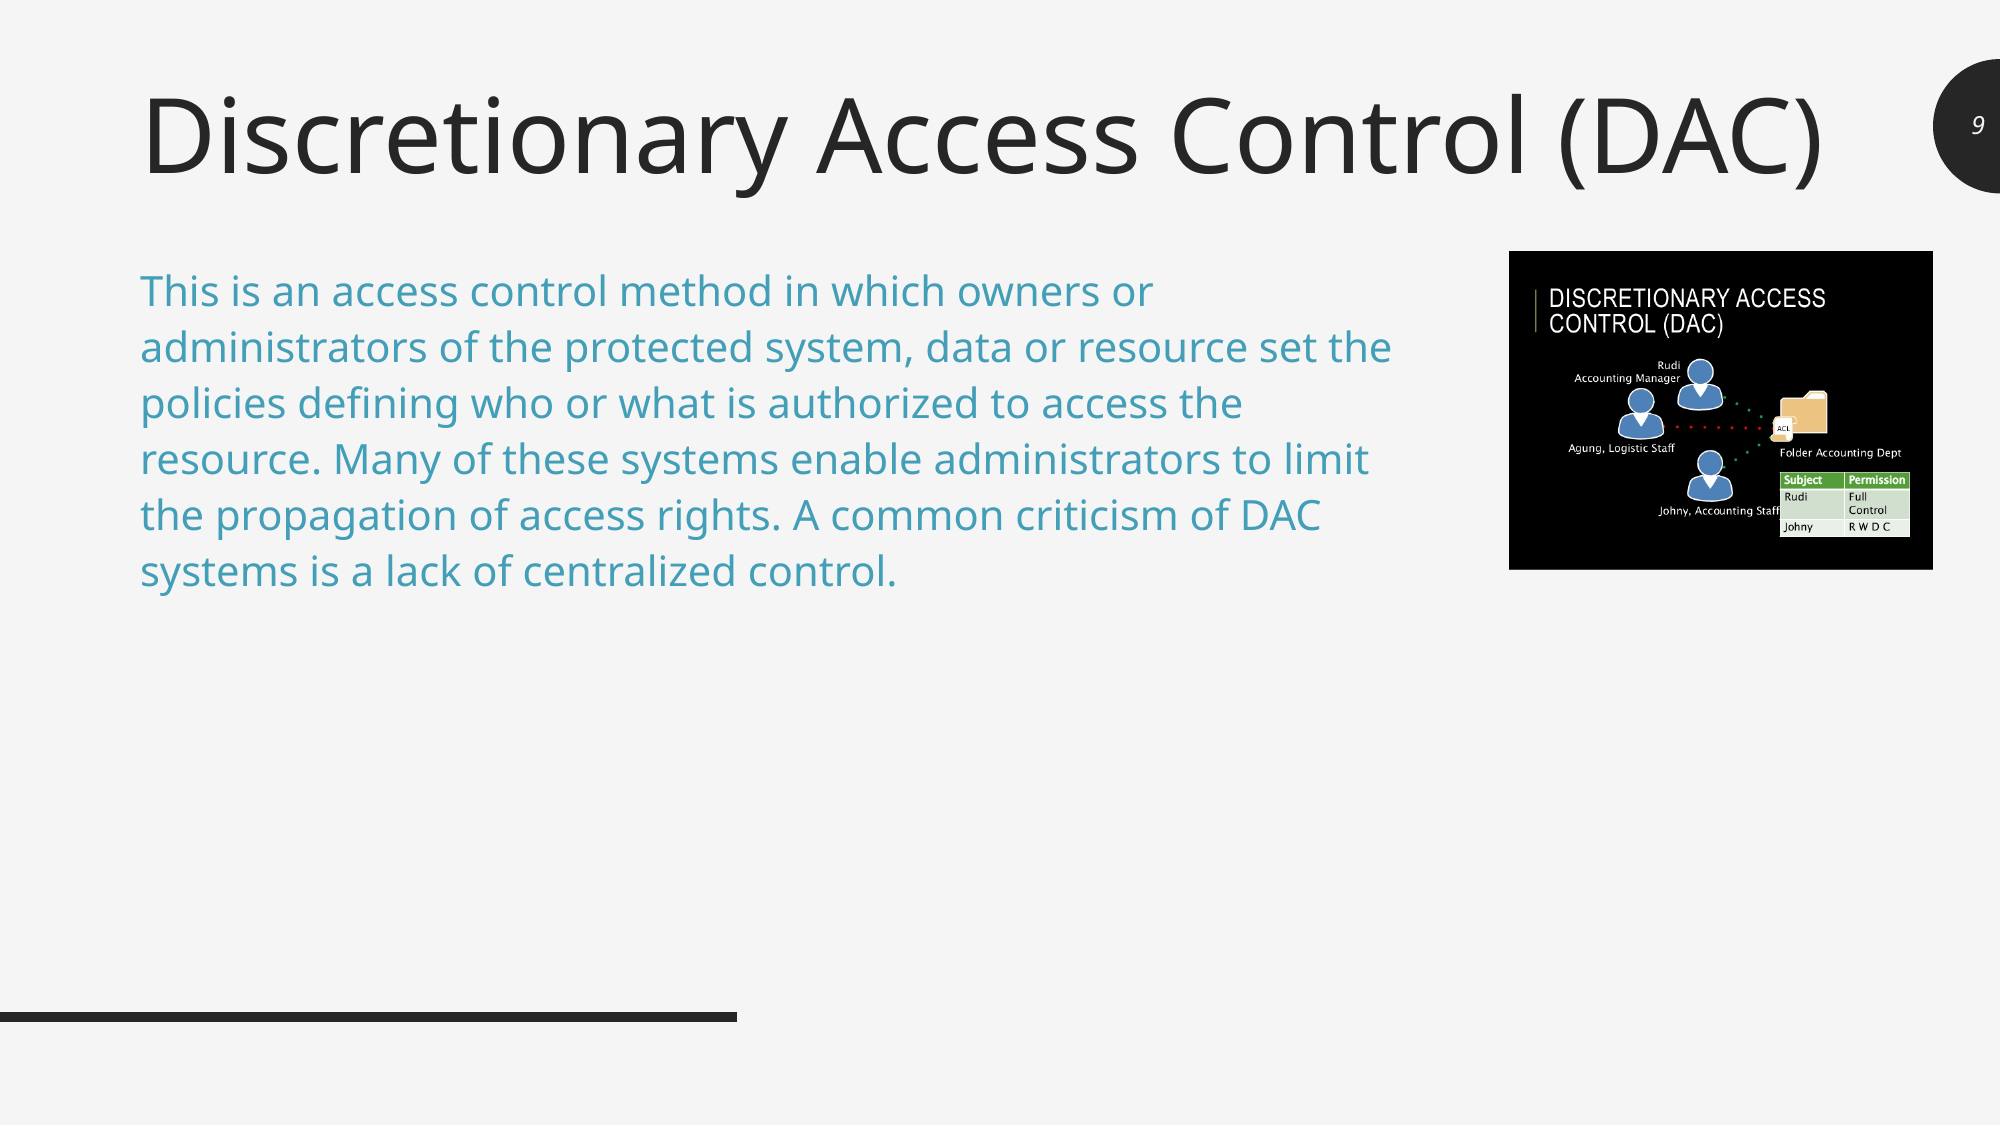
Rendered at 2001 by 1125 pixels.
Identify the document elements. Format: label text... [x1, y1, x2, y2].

title Discretionary Access Control (DAC) [125, 57, 1875, 223]
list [1509, 251, 1933, 570]
slide_number 9 [1933, 96, 2000, 157]
list This is an access control method in which owners or administrators of the protected system, data or resource set the policies defining who or what is authorized to access the resource. Many of these systems enable administrators to limit the propagation of access rights. A common criticism of DAC systems is a lack of centralized control. [125, 251, 1410, 954]
